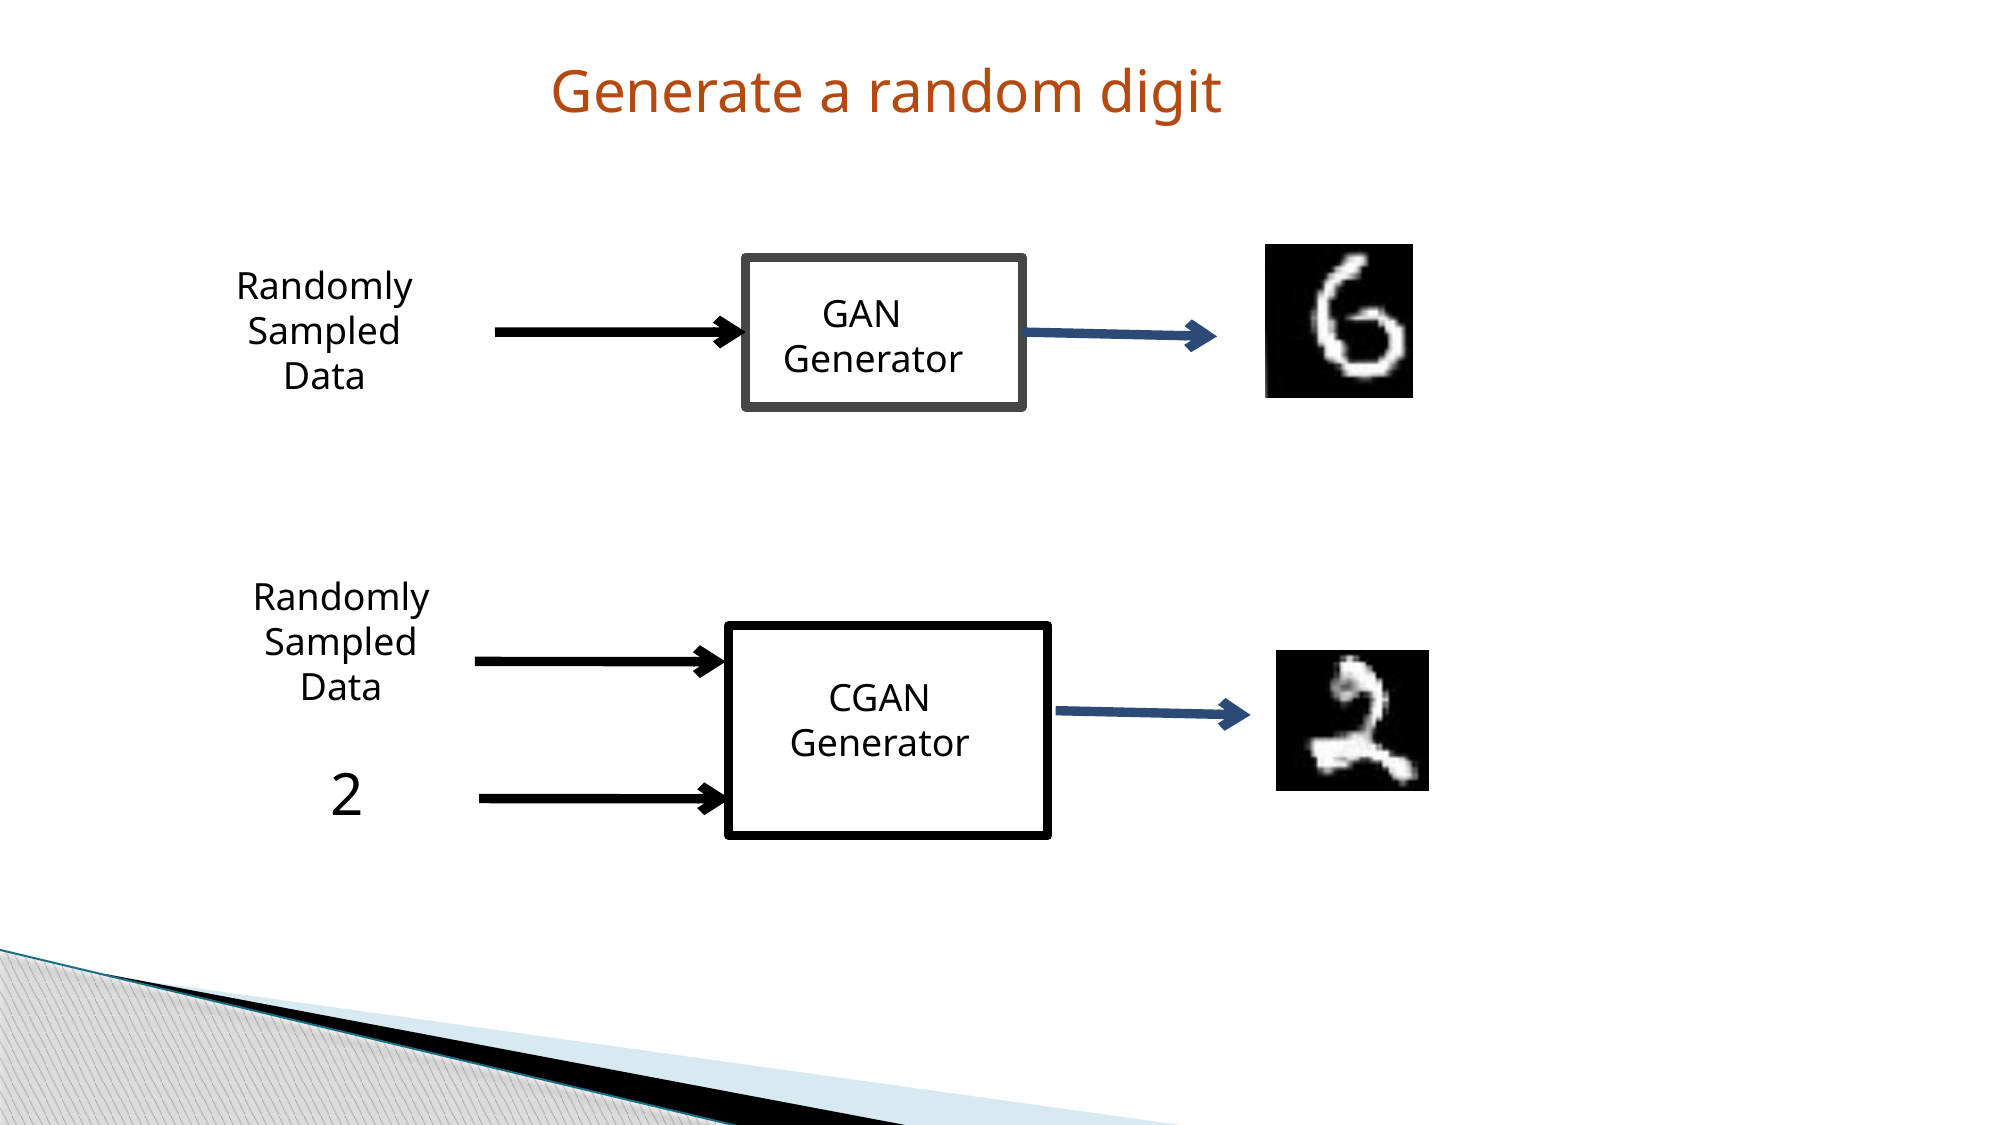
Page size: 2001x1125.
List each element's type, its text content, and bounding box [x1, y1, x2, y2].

text_box GAN Generator [768, 282, 979, 388]
text_box [741, 253, 1027, 412]
text_box CGAN Generator [774, 666, 985, 772]
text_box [1055, 710, 1251, 716]
text_box Randomly Sampled Data [220, 254, 428, 405]
text_box Generate a random digit [535, 47, 1238, 132]
picture [1265, 244, 1413, 399]
picture [1275, 650, 1429, 791]
text_box [724, 621, 1052, 840]
text_box 2 [315, 750, 379, 835]
text_box Randomly Sampled Data [208, 565, 474, 716]
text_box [1021, 331, 1218, 337]
